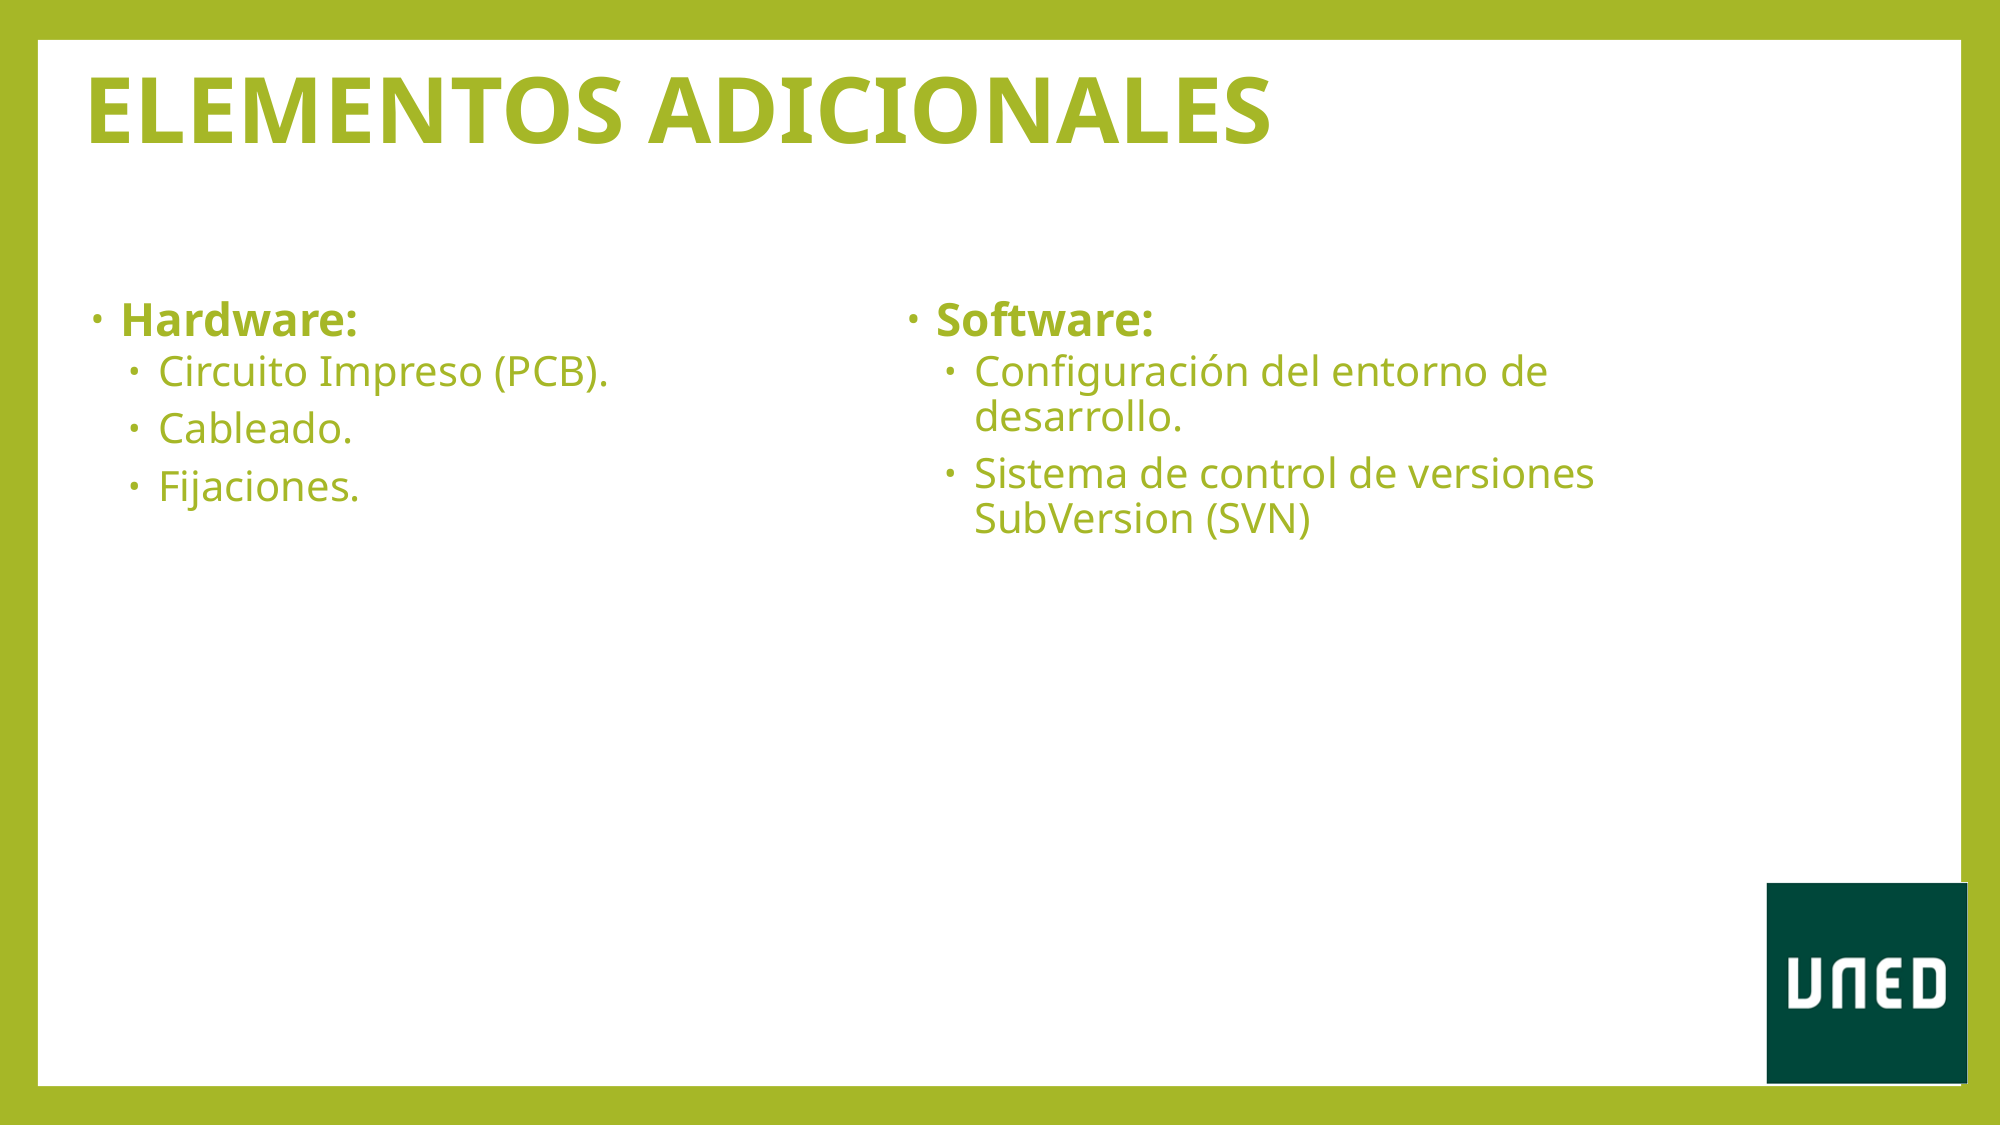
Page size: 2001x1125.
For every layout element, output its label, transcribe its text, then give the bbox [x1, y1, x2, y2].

title ELEMENTOS ADICIONALES [68, 45, 1731, 182]
picture [1766, 882, 1968, 1084]
list Hardware: Circuito Impreso (PCB). Cableado. Fijaciones. Software: Configuración del entorno de desarrollo. Sistema de control de versiones SubVersion (SVN) [68, 289, 1731, 575]
